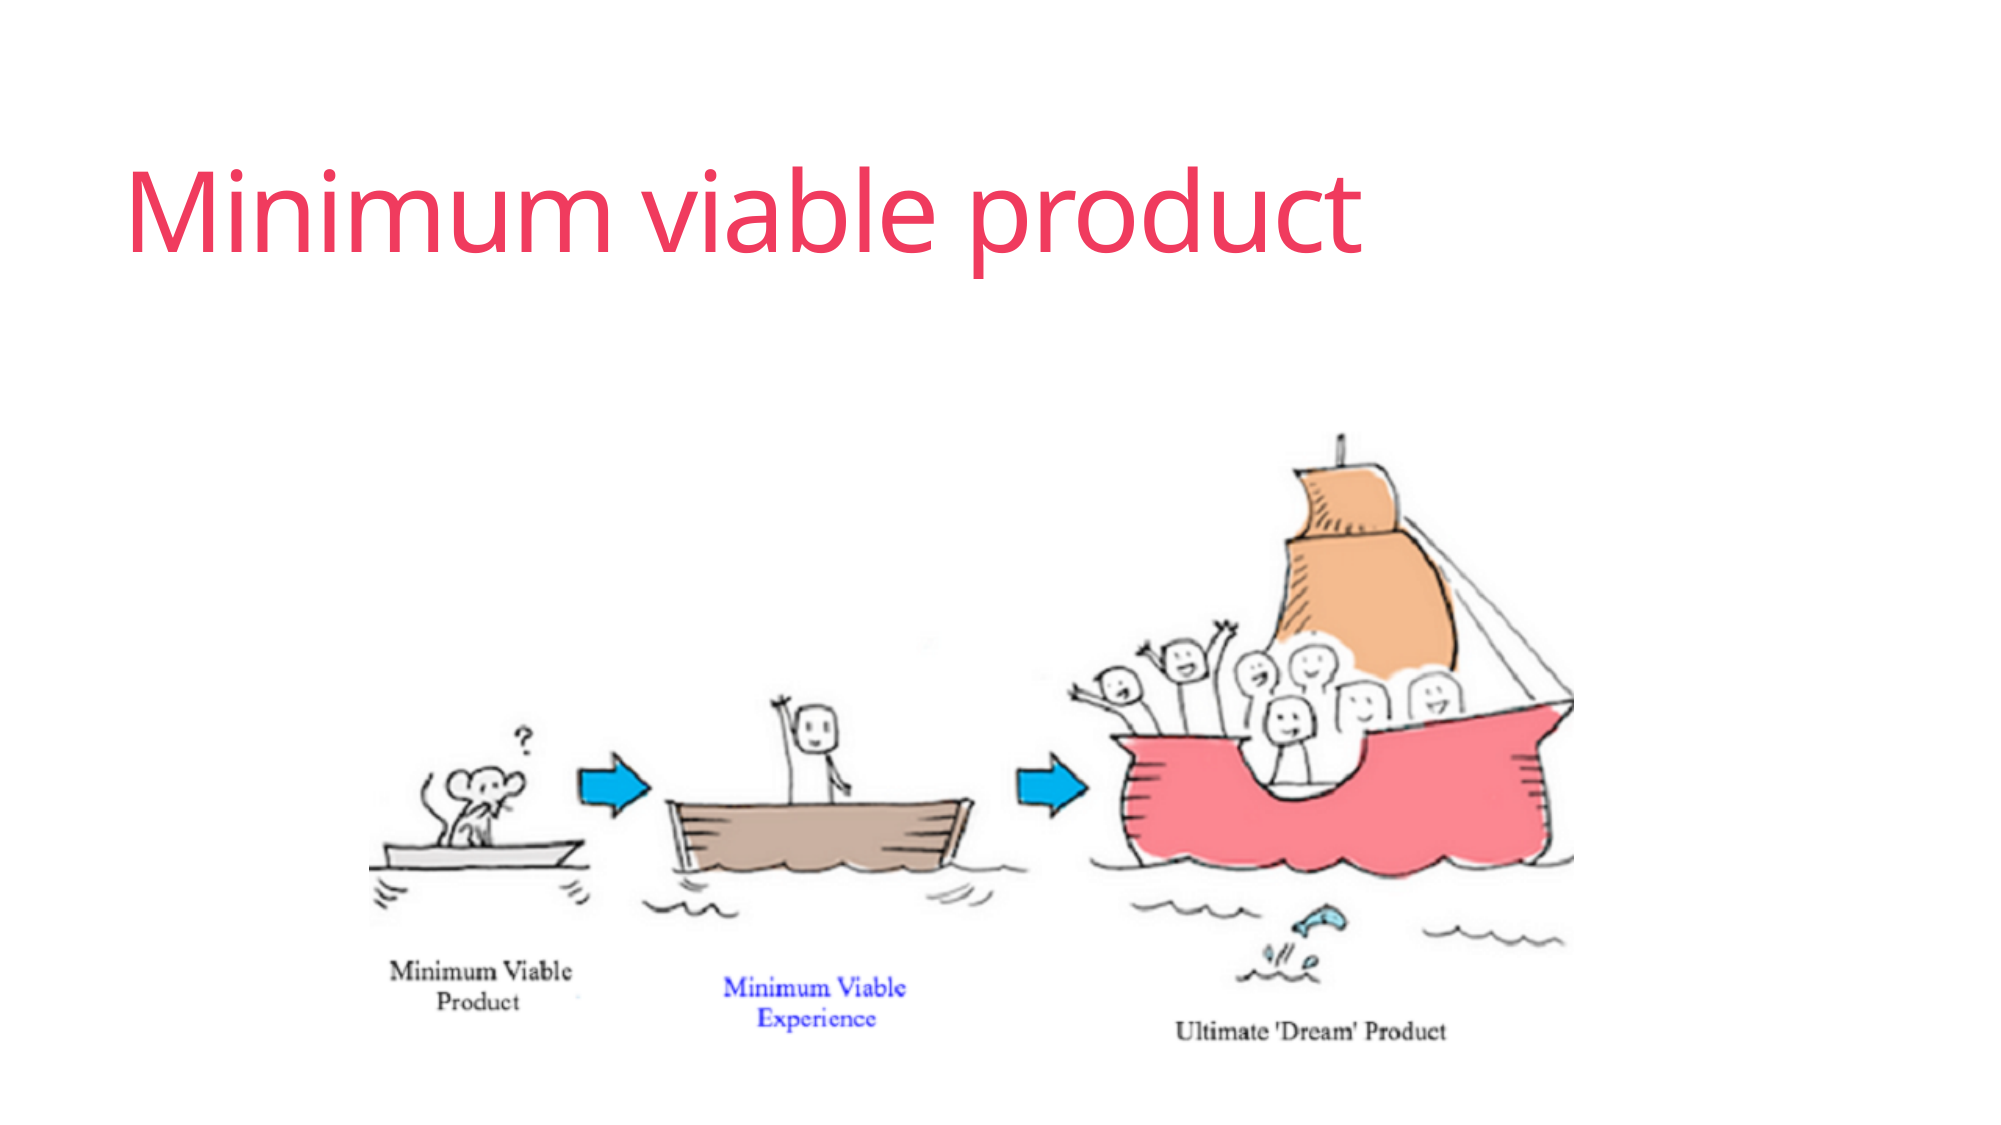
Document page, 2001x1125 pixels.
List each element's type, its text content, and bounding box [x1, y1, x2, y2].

picture [369, 415, 1574, 1044]
title Minimum viable product [107, 81, 1875, 354]
